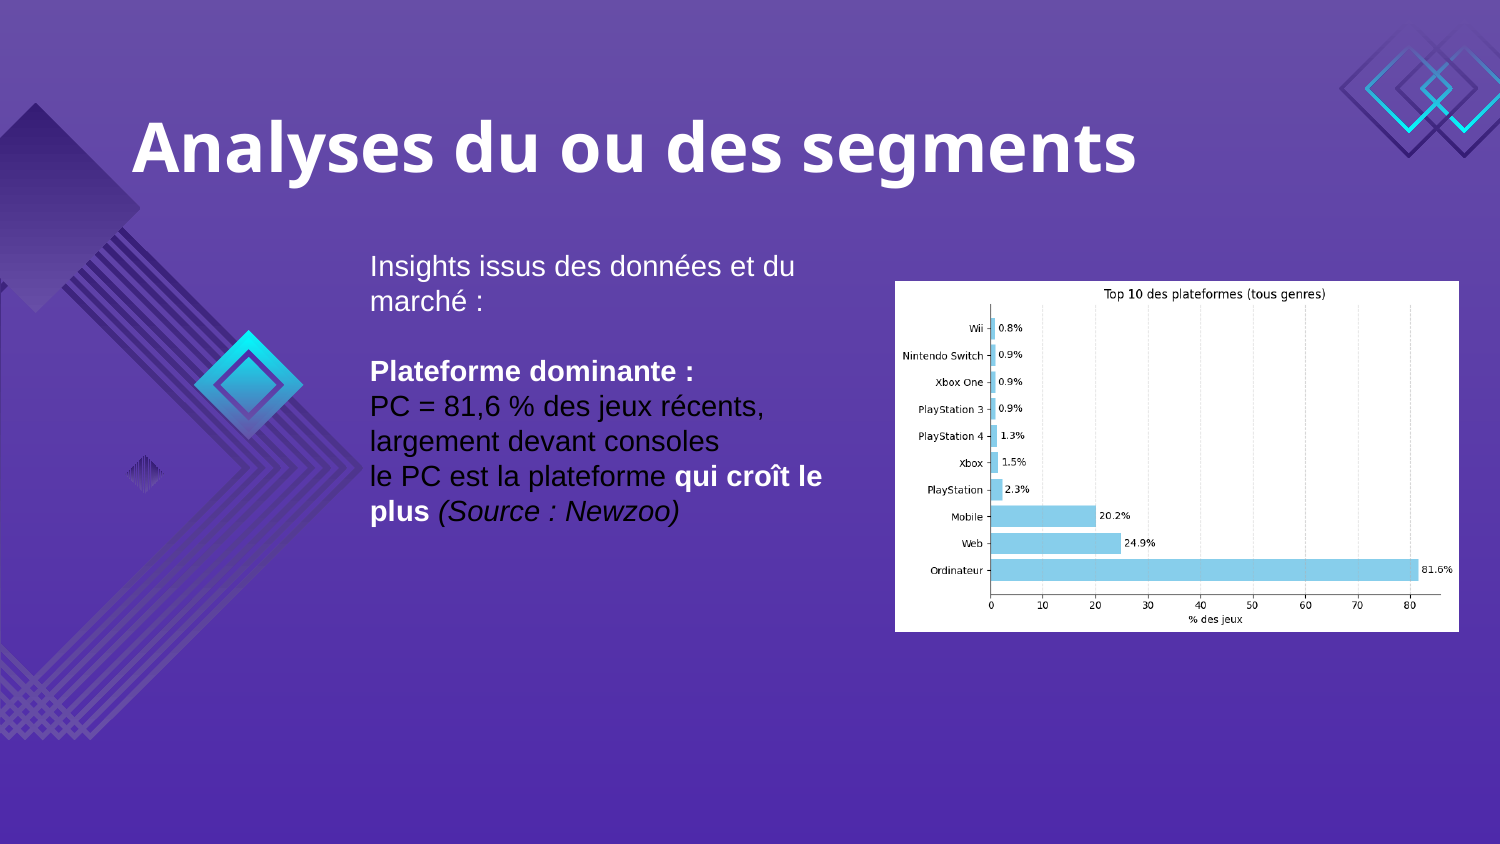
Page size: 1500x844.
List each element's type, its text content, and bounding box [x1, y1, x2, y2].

text_box Insights issus des données et du marché : Plateforme dominante : PC = 81,6 % des jeux récents, largement devant consoles le PC est la plateforme qui croît le plus (Source : Newzoo) [354, 232, 896, 475]
title Analyses du ou des segments [116, 88, 1383, 183]
picture [895, 281, 1459, 632]
